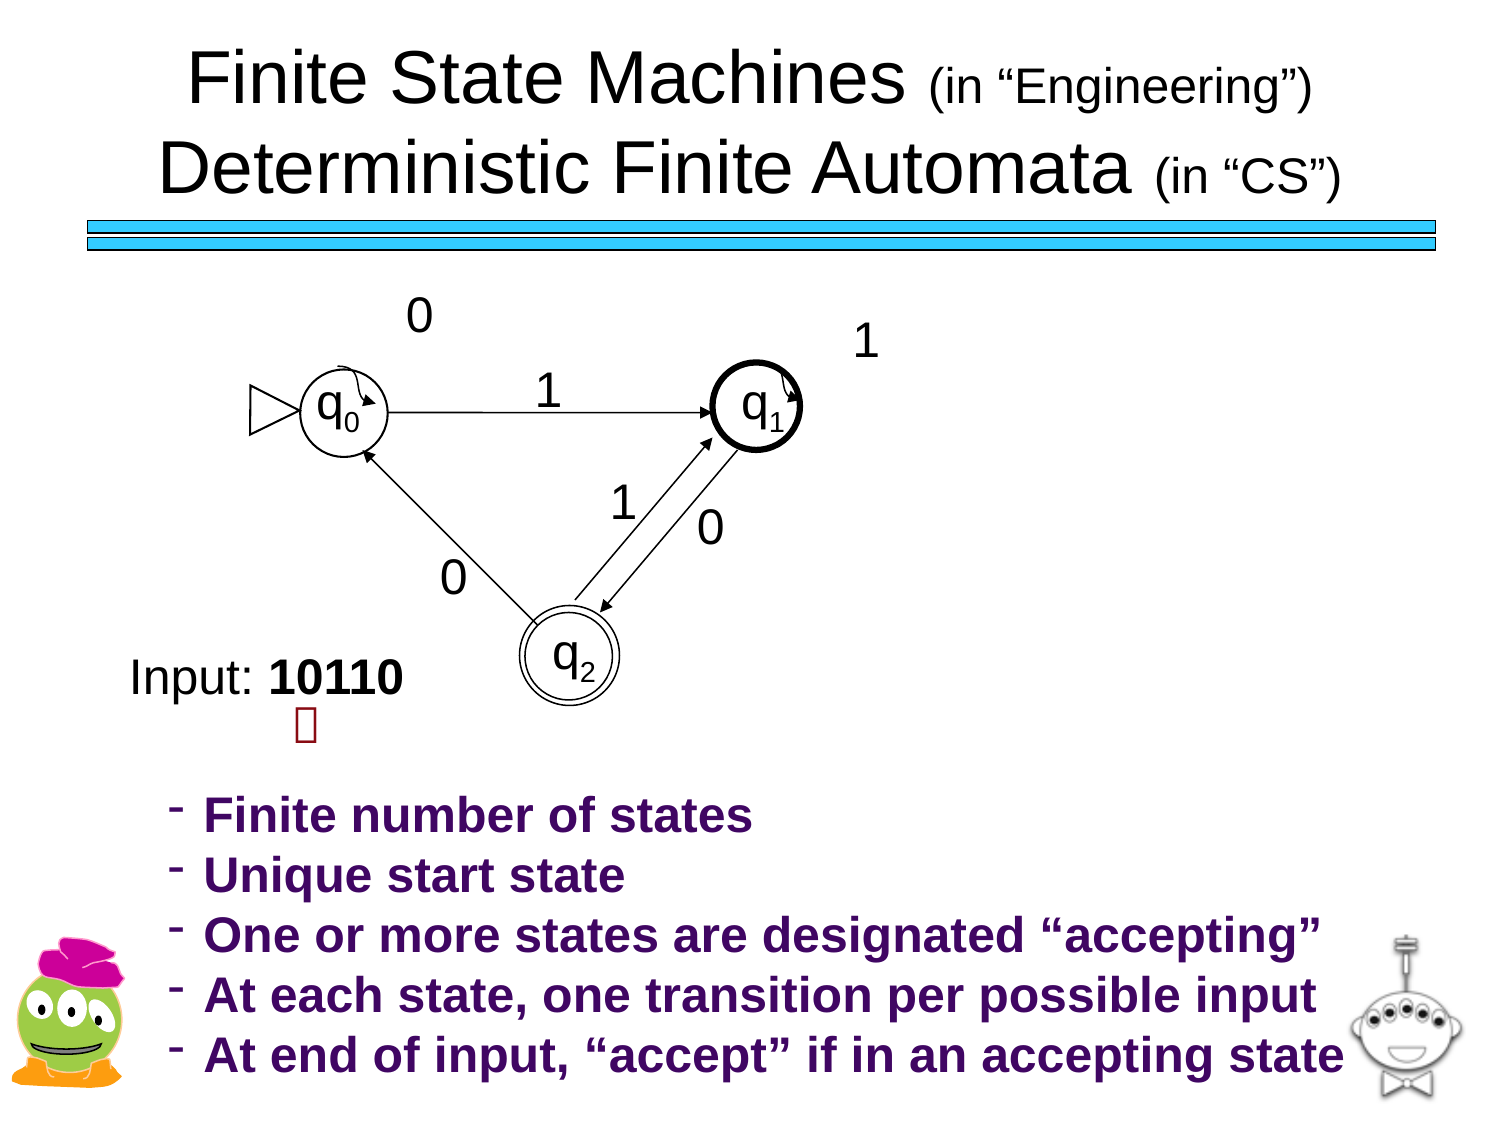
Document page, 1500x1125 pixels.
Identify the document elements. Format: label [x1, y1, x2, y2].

text_box [391, 274, 422, 350]
text_box [594, 462, 625, 538]
title [112, 24, 1388, 213]
text_box [87, 220, 1436, 251]
text_box [837, 299, 868, 375]
text_box [574, 437, 713, 601]
picture [1337, 924, 1476, 1113]
text_box [12, 937, 126, 1088]
text_box [153, 774, 1361, 1090]
text_box [114, 637, 420, 761]
text_box [249, 349, 801, 706]
